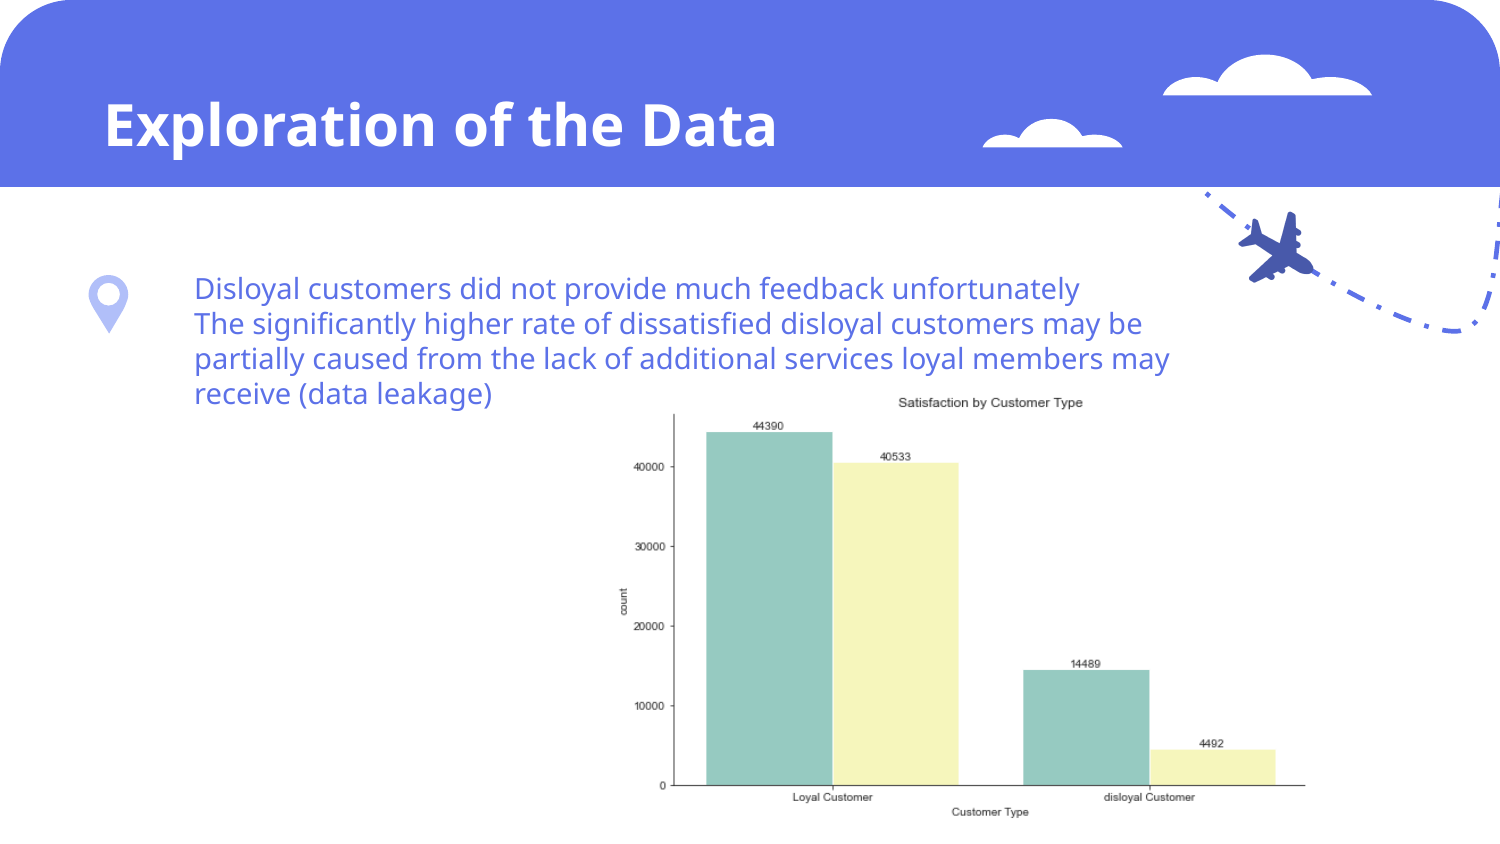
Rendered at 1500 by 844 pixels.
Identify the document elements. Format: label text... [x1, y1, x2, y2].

picture [1229, 203, 1319, 293]
picture [610, 390, 1306, 826]
text_box Disloyal customers did not provide much feedback unfortunately The significantly higher rate of dissatisfied disloyal customers may be partially caused from the lack of additional services loyal members may receive (data leakage) [179, 255, 1242, 482]
text_box [1137, 0, 1500, 332]
title Exploration of the Data [88, 72, 842, 167]
text_box [88, 275, 129, 334]
